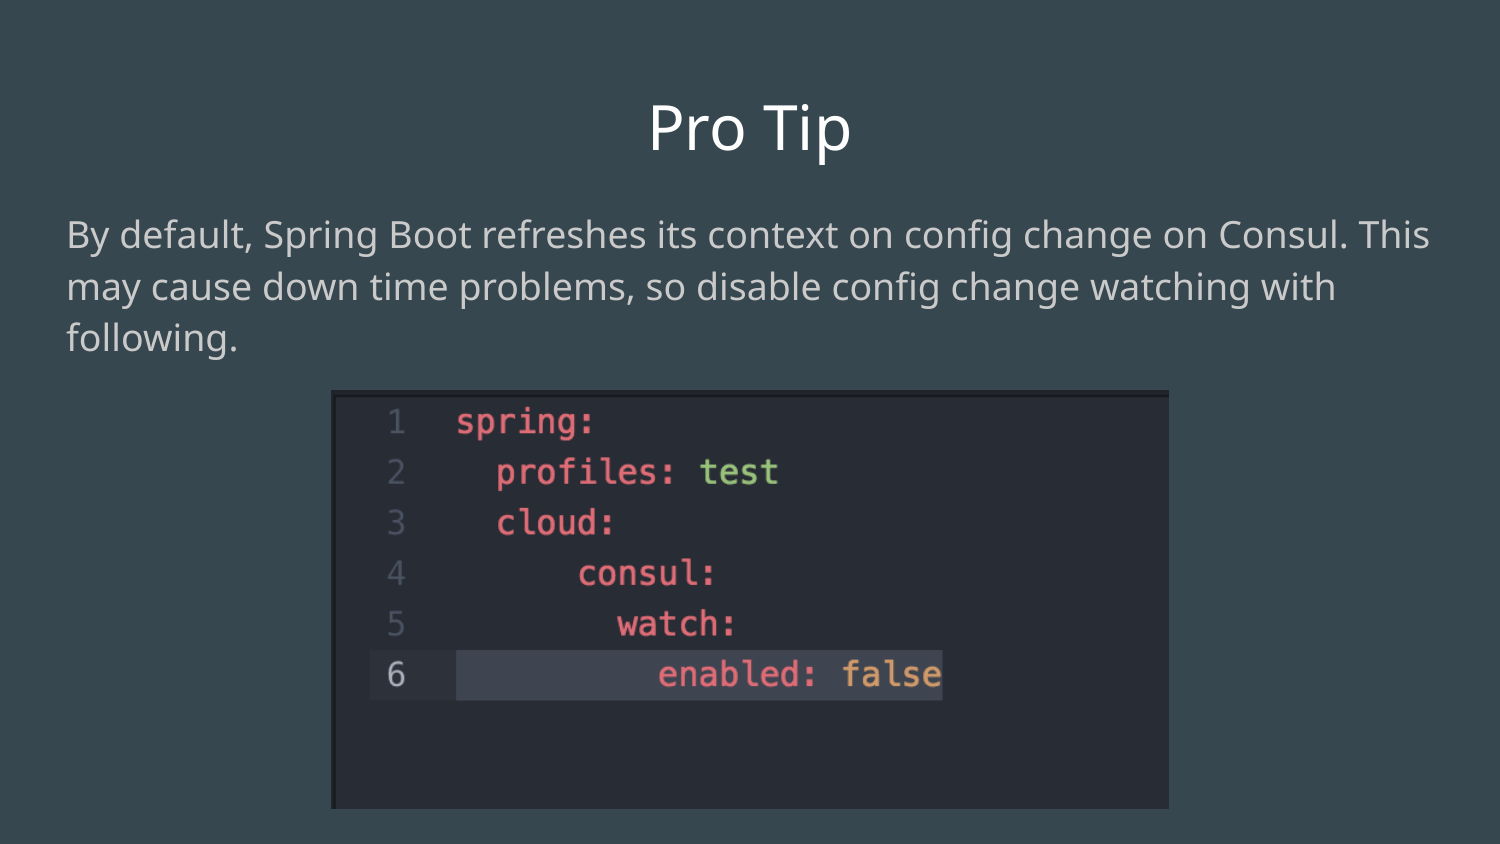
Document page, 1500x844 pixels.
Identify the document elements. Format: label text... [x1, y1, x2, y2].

picture [331, 390, 1169, 810]
list By default, Spring Boot refreshes its context on config change on Consul. This may cause down time problems, so disable config change watching with following. [51, 189, 1449, 750]
title Pro Tip [51, 72, 1449, 167]
